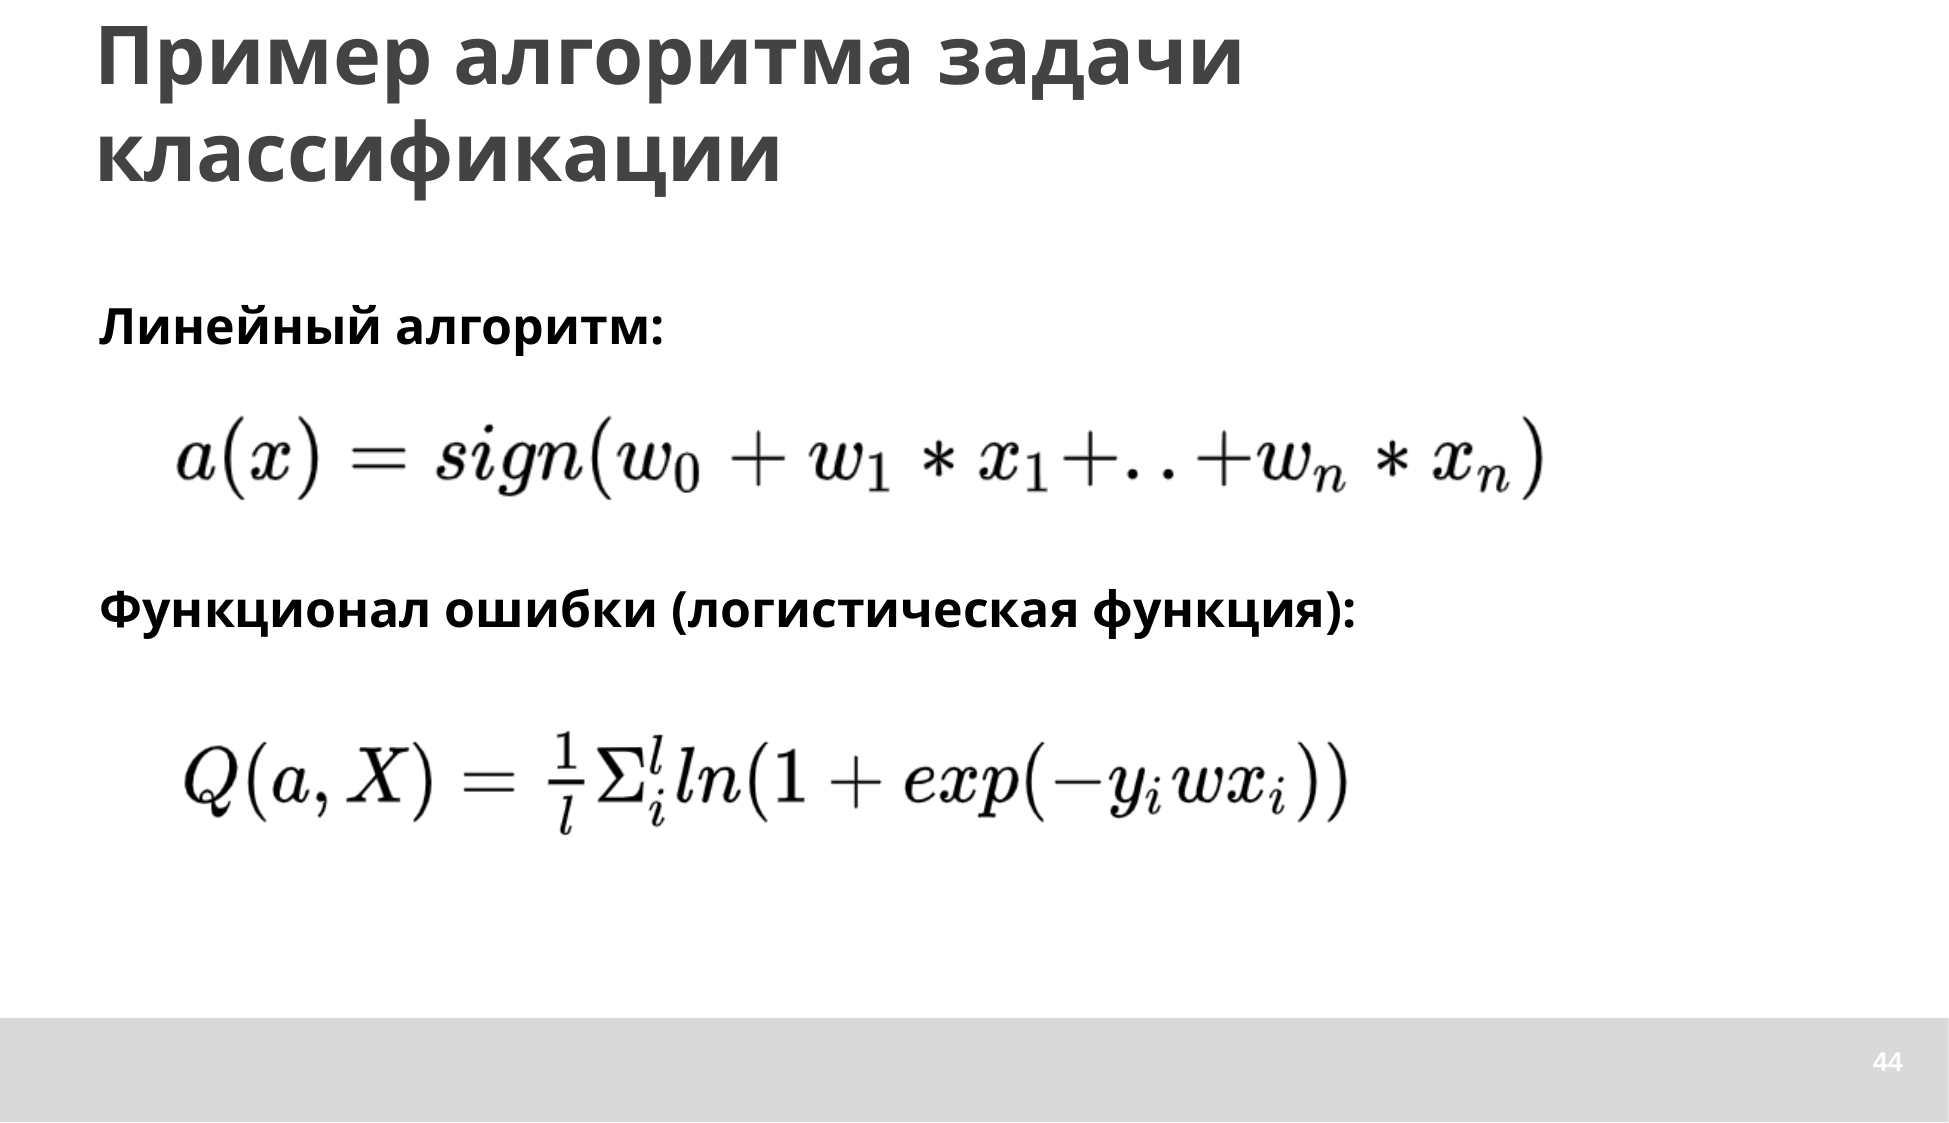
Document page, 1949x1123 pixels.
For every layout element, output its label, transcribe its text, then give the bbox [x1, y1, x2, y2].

picture [175, 411, 1551, 509]
text_box Линейный алгоритм: [79, 274, 758, 327]
title Пример алгоритма задачи классификации [74, 72, 1860, 218]
picture [173, 723, 1363, 844]
text_box Функционал ошибки (логистическая функция): [79, 557, 1525, 610]
slide_number 44 [1805, 1017, 1923, 1104]
